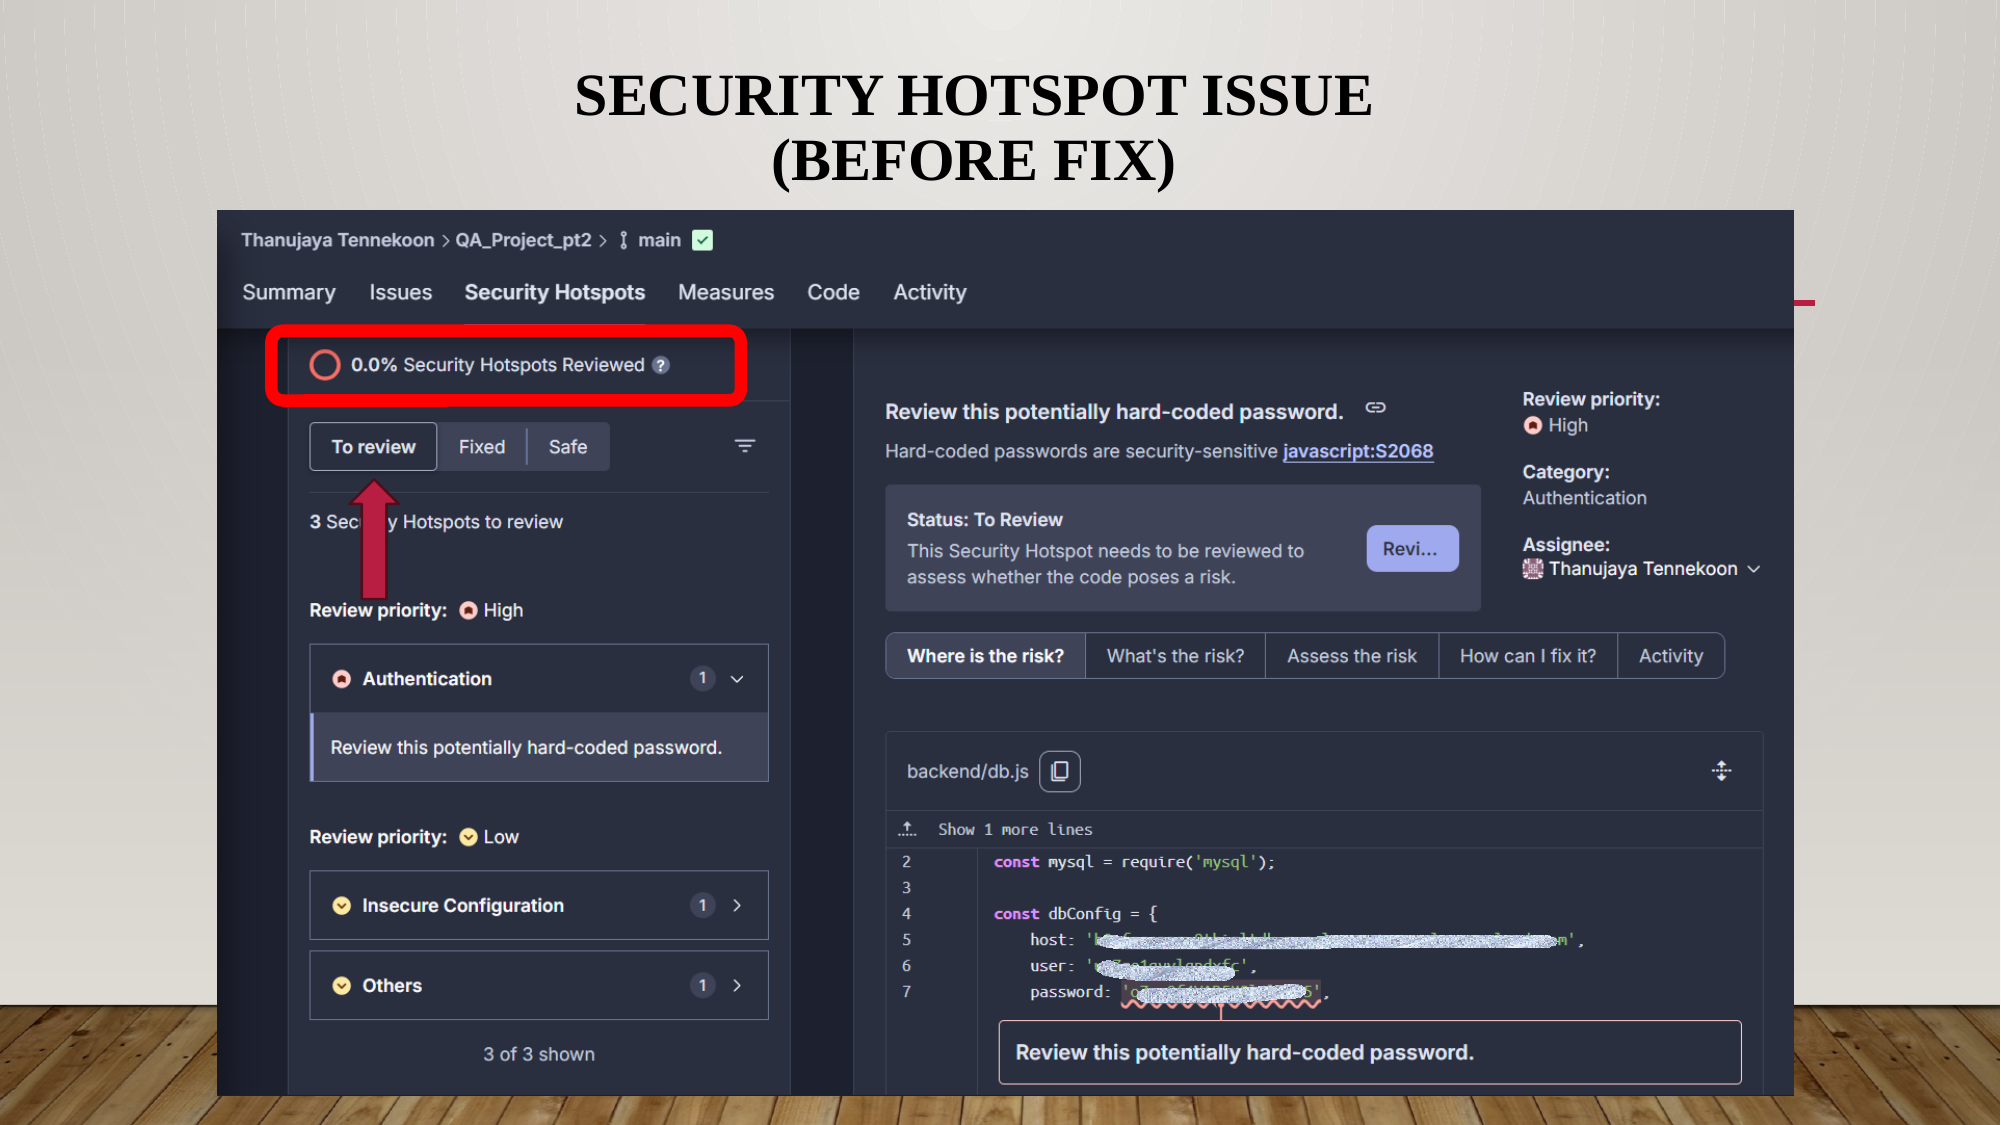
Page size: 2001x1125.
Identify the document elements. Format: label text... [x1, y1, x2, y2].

picture [0, 210, 2000, 1125]
text_box Security hotspot issue (before fix) [553, 56, 1395, 210]
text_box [1098, 964, 1306, 998]
